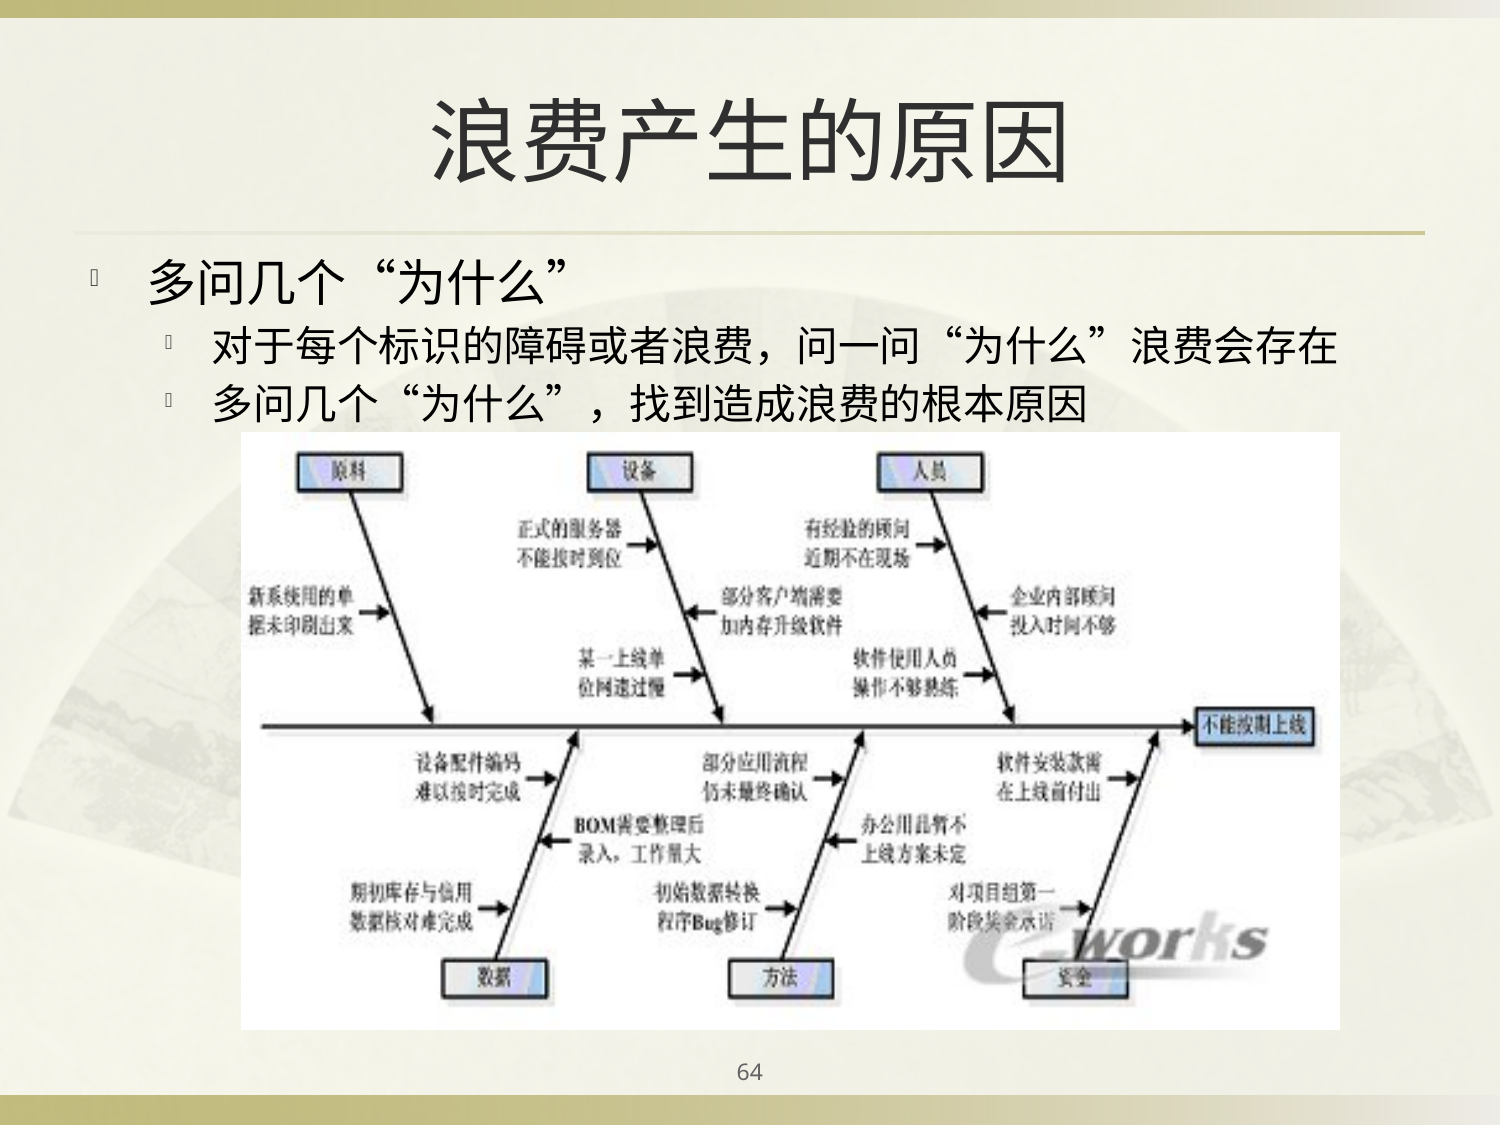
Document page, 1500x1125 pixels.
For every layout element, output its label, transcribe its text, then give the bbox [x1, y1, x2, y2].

list 多问几个“为什么” 对于每个标识的障碍或者浪费，问一问“为什么”浪费会存在 多问几个“为什么”，找到造成浪费的根本原因 [75, 243, 1425, 1013]
slide_number 64 [675, 1050, 825, 1097]
title 浪费产生的原因 [75, 45, 1425, 233]
picture [240, 432, 1340, 1031]
